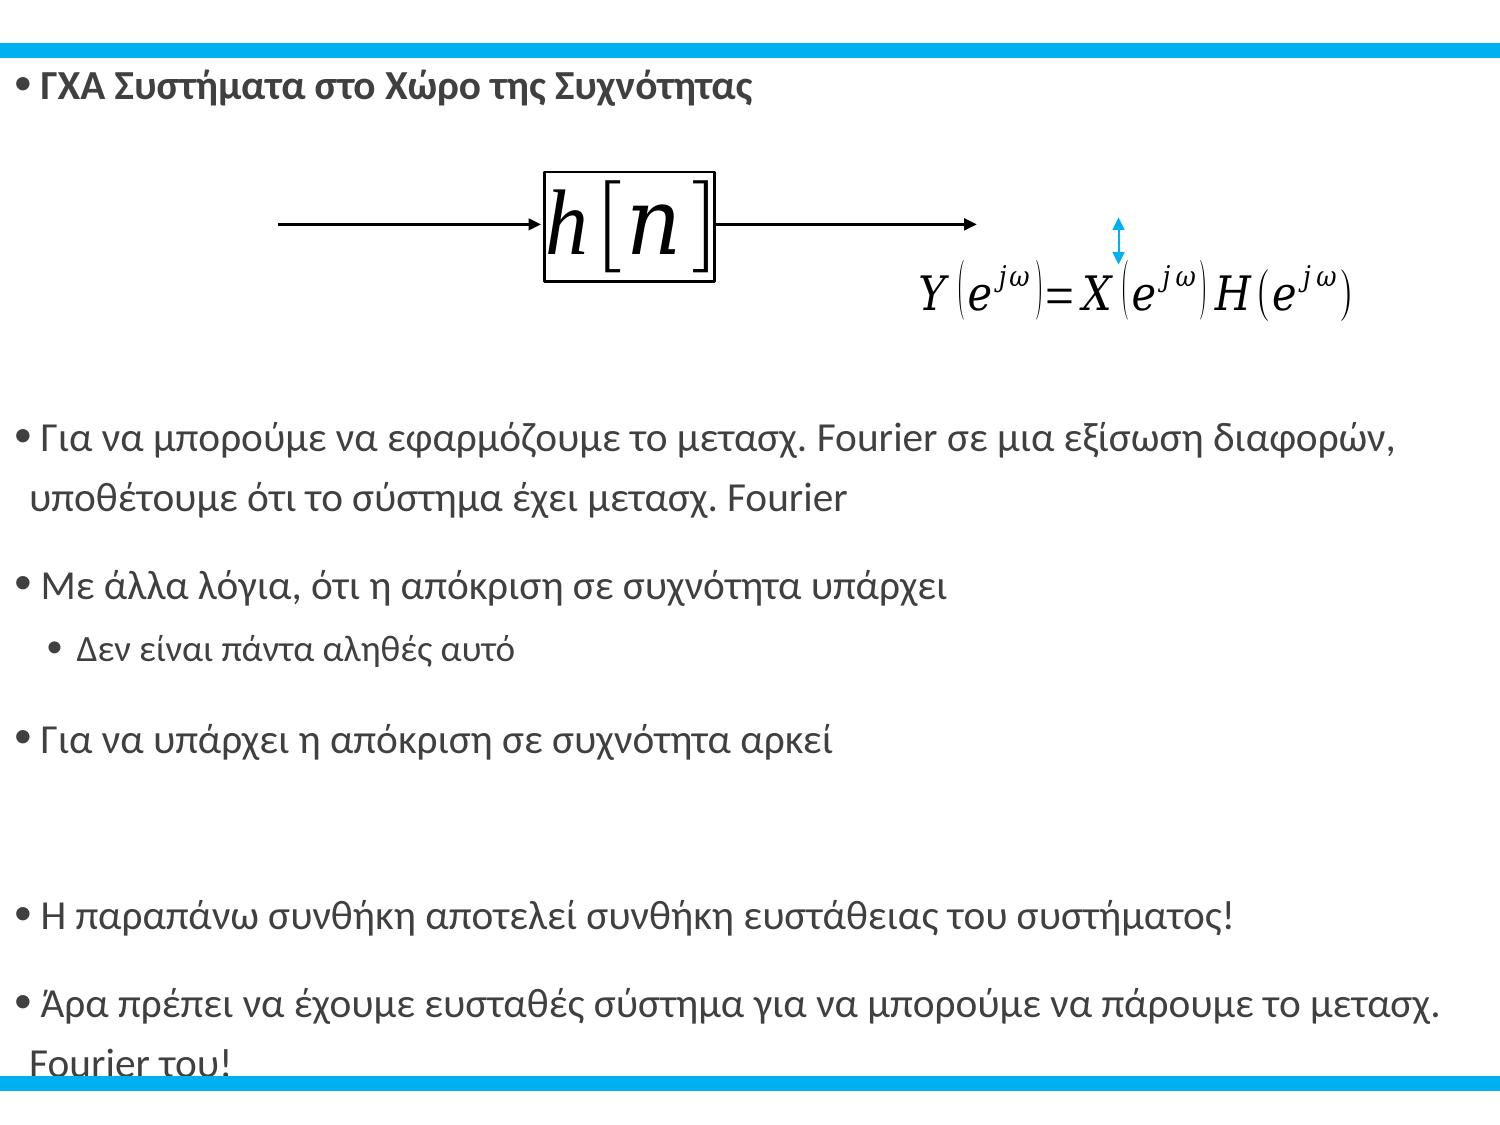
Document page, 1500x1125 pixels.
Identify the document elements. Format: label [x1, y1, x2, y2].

text_box [0, 43, 1500, 58]
text_box [0, 1076, 1500, 1091]
text_box [223, 158, 1349, 281]
